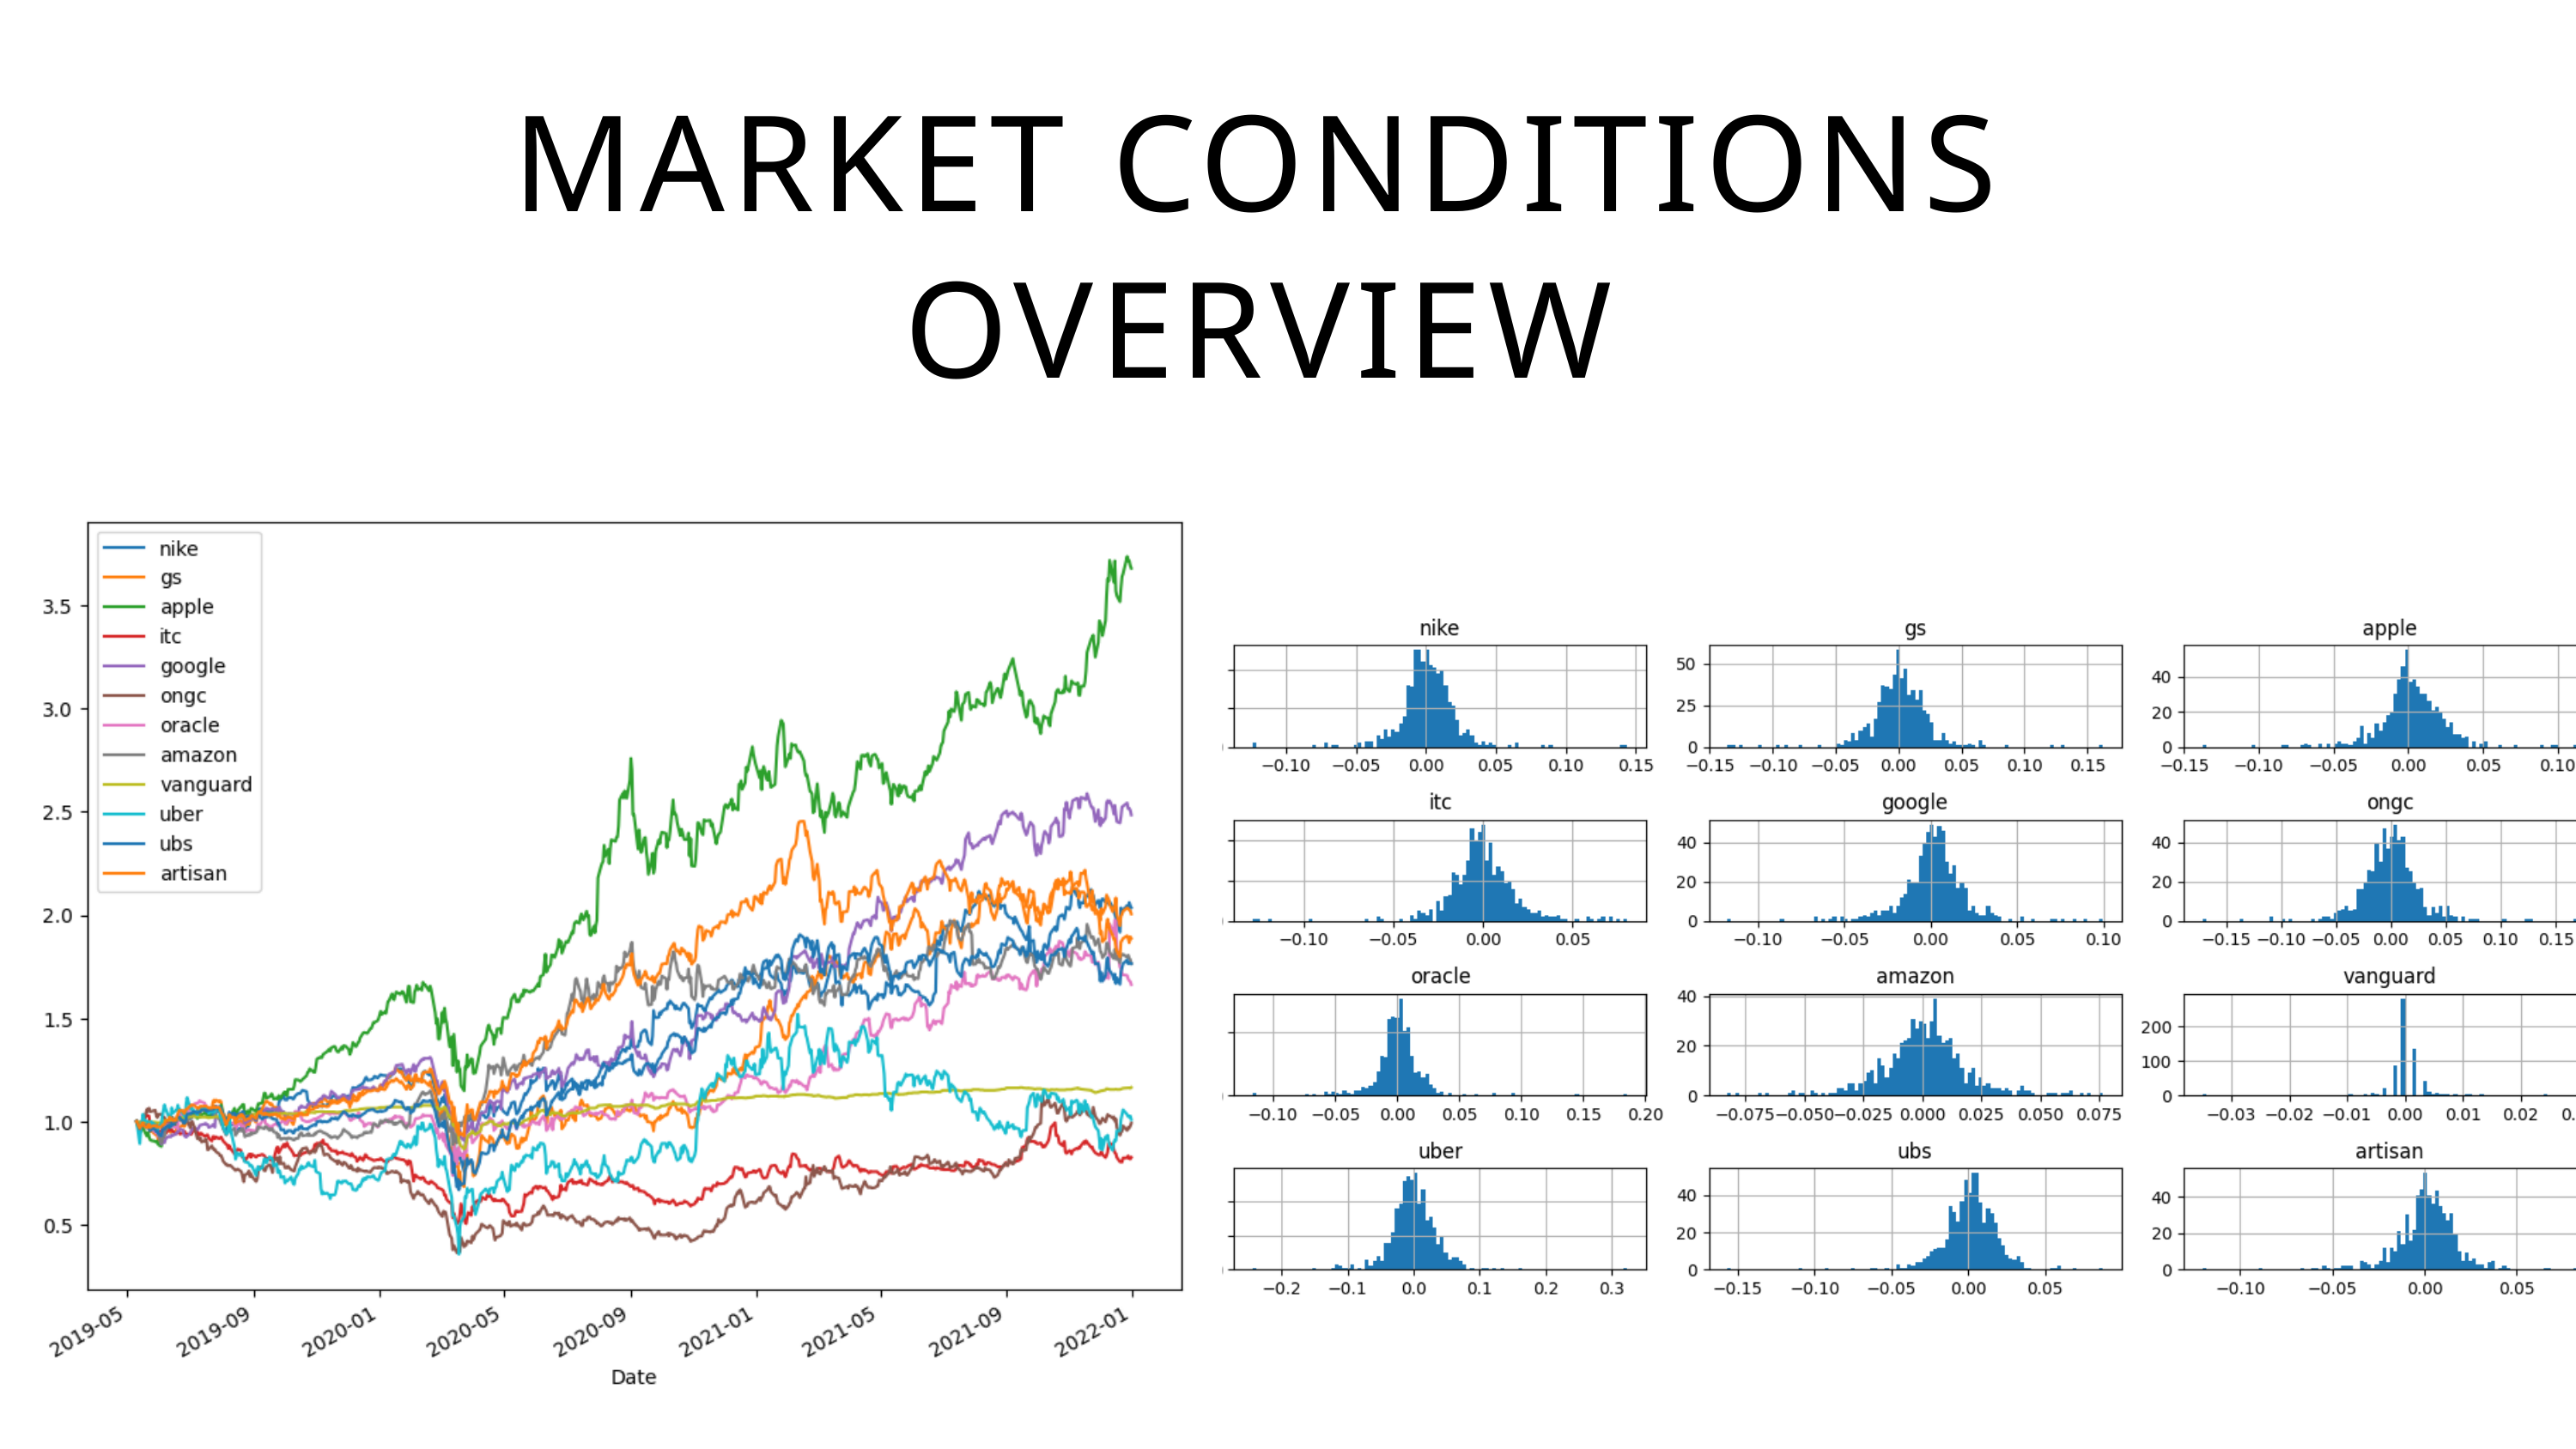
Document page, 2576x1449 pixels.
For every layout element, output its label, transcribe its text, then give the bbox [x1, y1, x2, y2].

text_box MARKET CONDITIONS OVERVIEW [372, 71, 2146, 405]
text_box [1222, 607, 2576, 1304]
text_box [28, 508, 1194, 1403]
